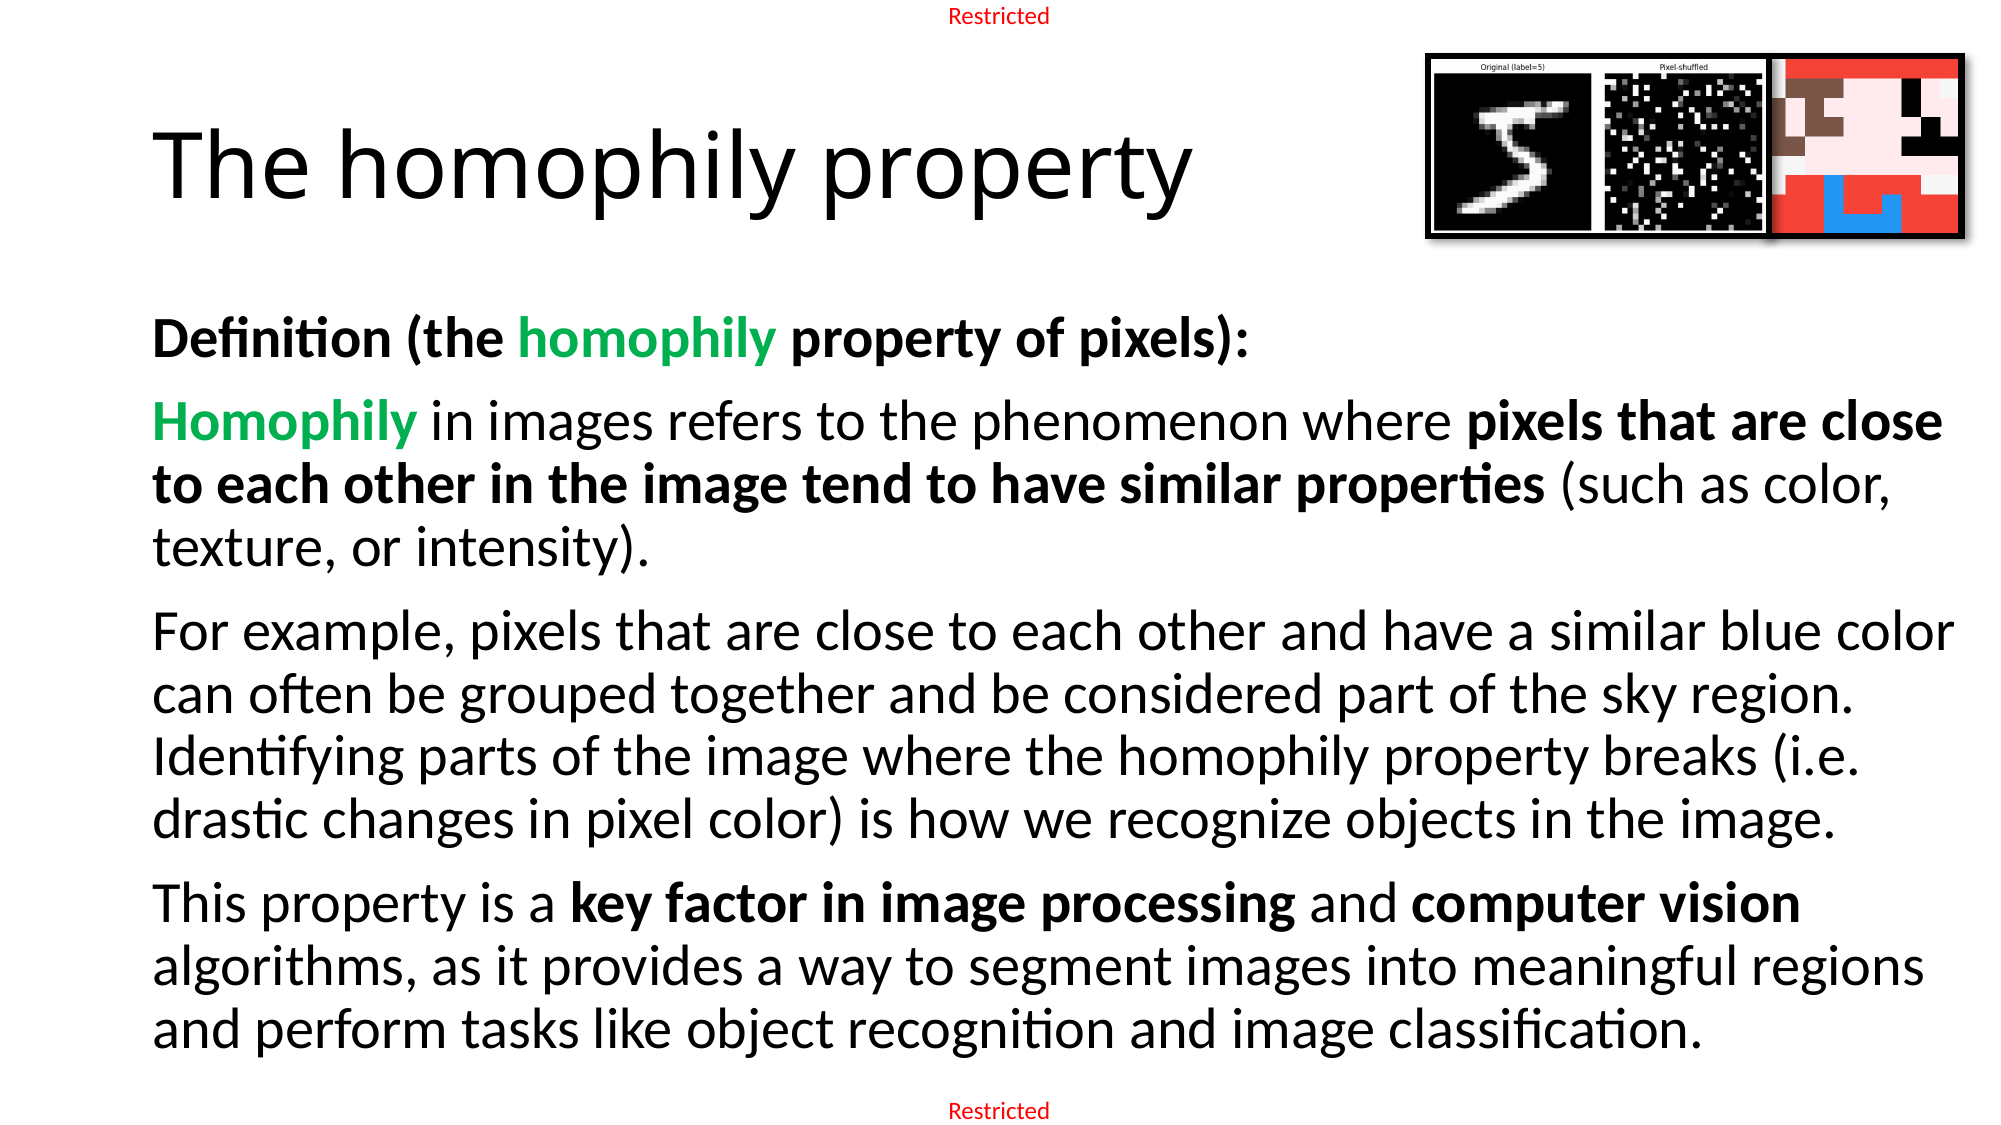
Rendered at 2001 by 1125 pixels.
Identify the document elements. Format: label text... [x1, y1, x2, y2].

picture [1431, 59, 1959, 234]
title The homophily property [137, 59, 1863, 278]
list Definition (the homophily property of pixels): Homophily in images refers to the phenomenon where pixels that are close to each other in the image tend to have similar properties (such as color, texture, or intensity). For example, pixels that are close to each other and have a similar blue color can often be grouped together and be considered part of the sky region. Identifying parts of the image where the homophily property breaks (i.e. drastic changes in pixel color) is how we recognize objects in the image. This property is a key factor in image processing and computer vision algorithms, as it provides a way to segment images into meaningful regions and perform tasks like object recognition and image classification. [137, 299, 1977, 1125]
